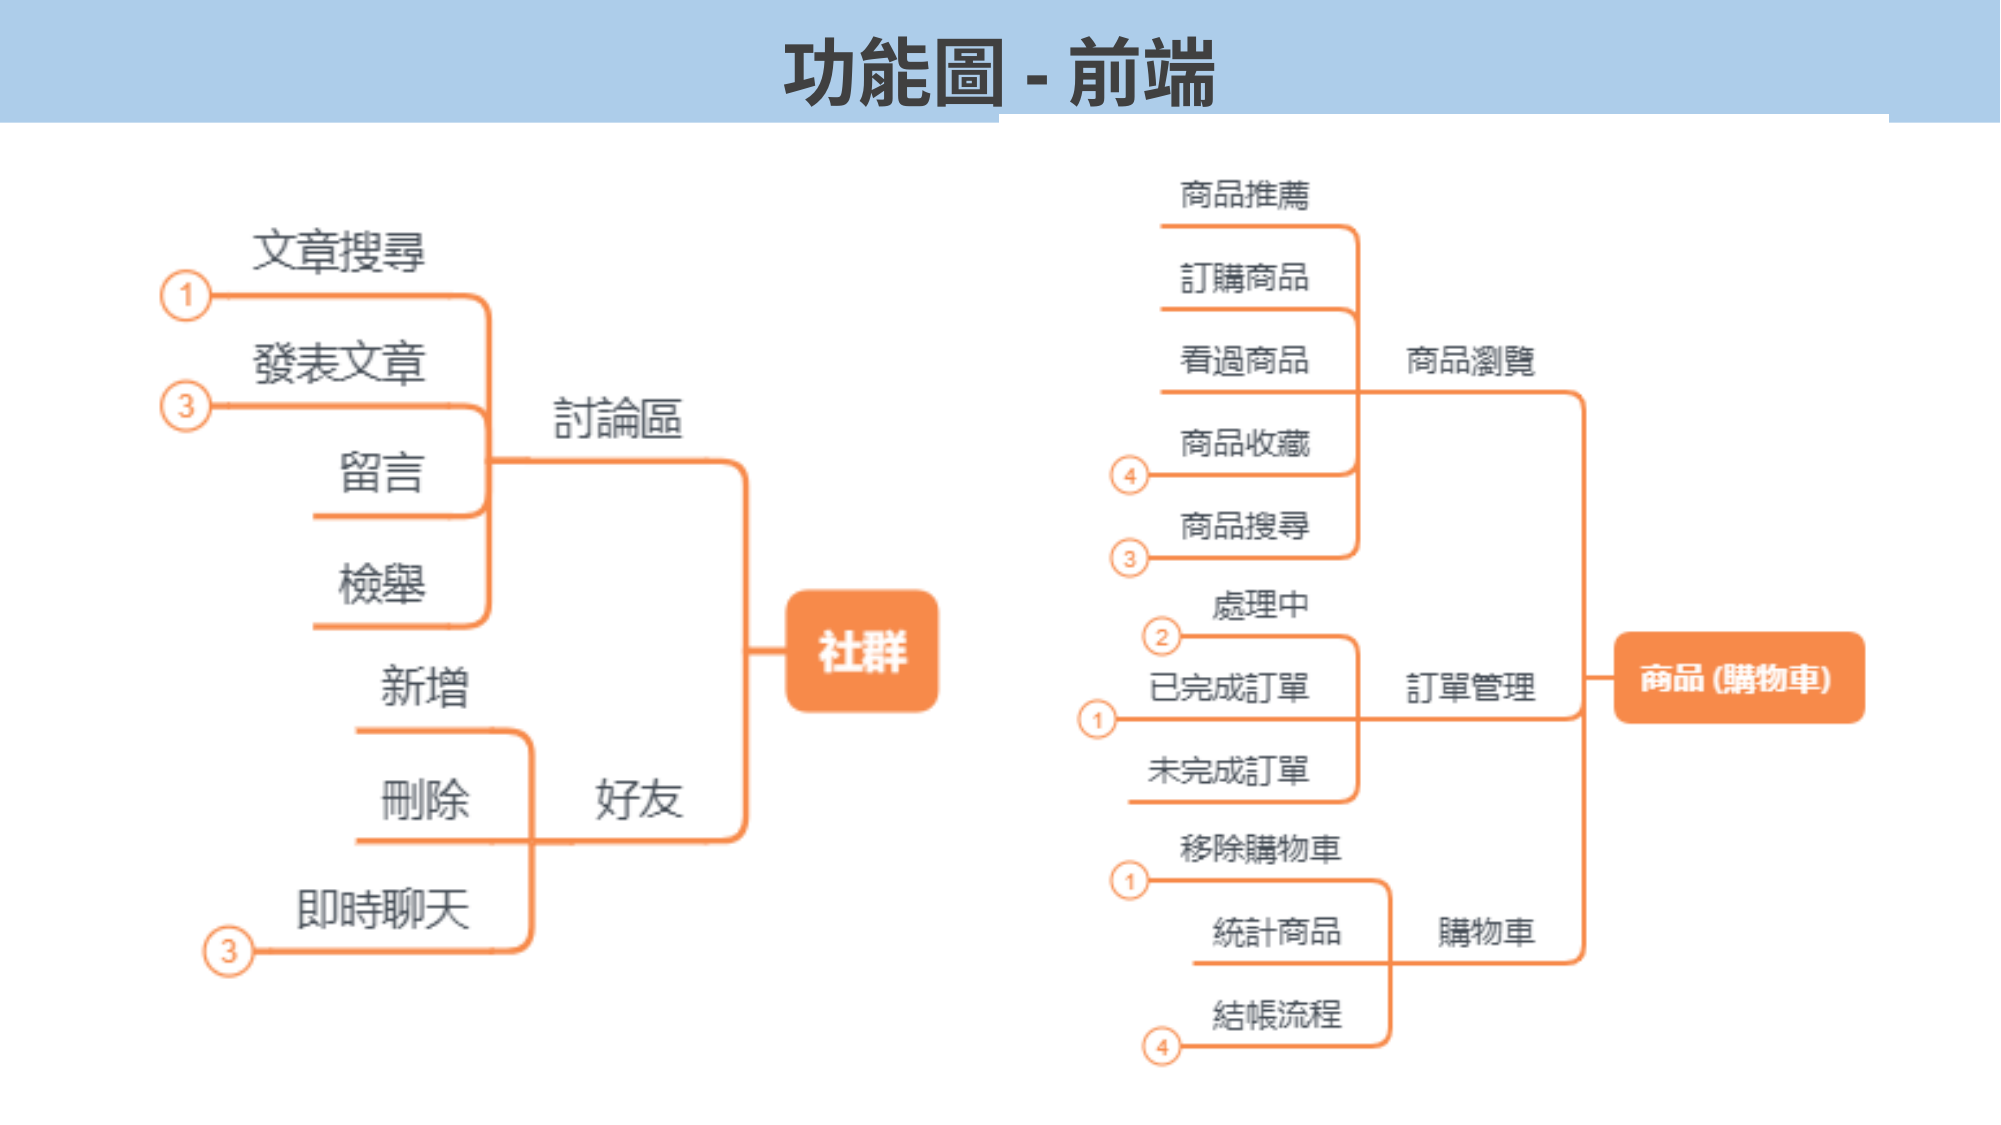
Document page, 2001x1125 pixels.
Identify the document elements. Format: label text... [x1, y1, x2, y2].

picture [0, 114, 1889, 1116]
text_box 功能圖-前端 [0, 0, 2000, 123]
